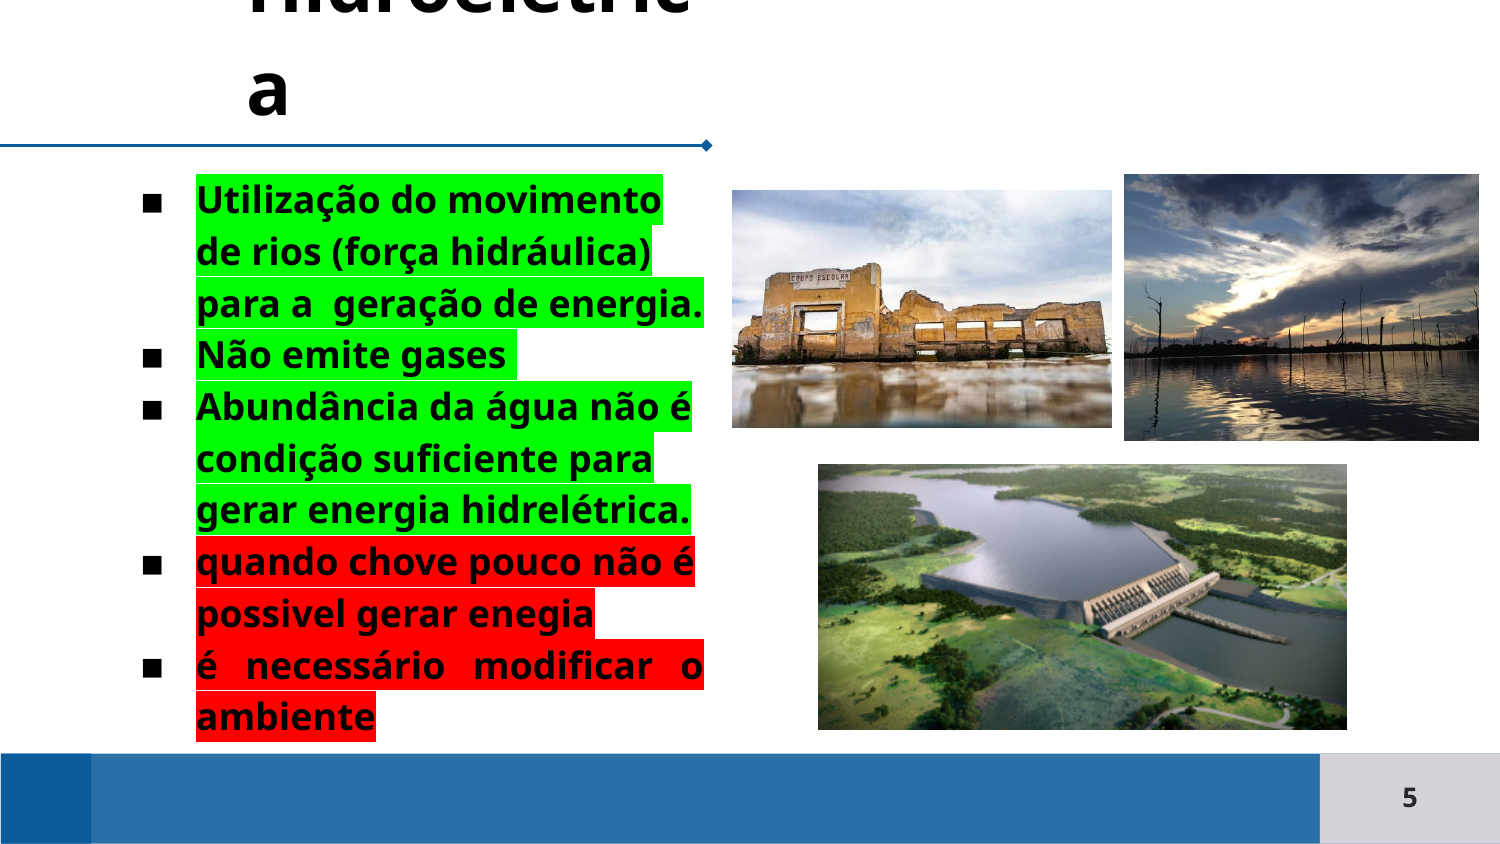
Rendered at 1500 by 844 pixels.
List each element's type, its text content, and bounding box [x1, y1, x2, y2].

slide_number ‹#› [1312, 753, 1500, 844]
title Hidroelétrica [80, 43, 745, 146]
list Utilização do movimento de rios (força hidráulica) para a geração de energia. Não emite gases Abundância da água não é condição suficiente para gerar energia hidrelétrica. quando chove pouco não é possivel gerar enegia é necessário modificar o ambiente [105, 154, 720, 638]
picture [1124, 174, 1480, 441]
picture [817, 463, 1347, 731]
picture [731, 190, 1113, 428]
